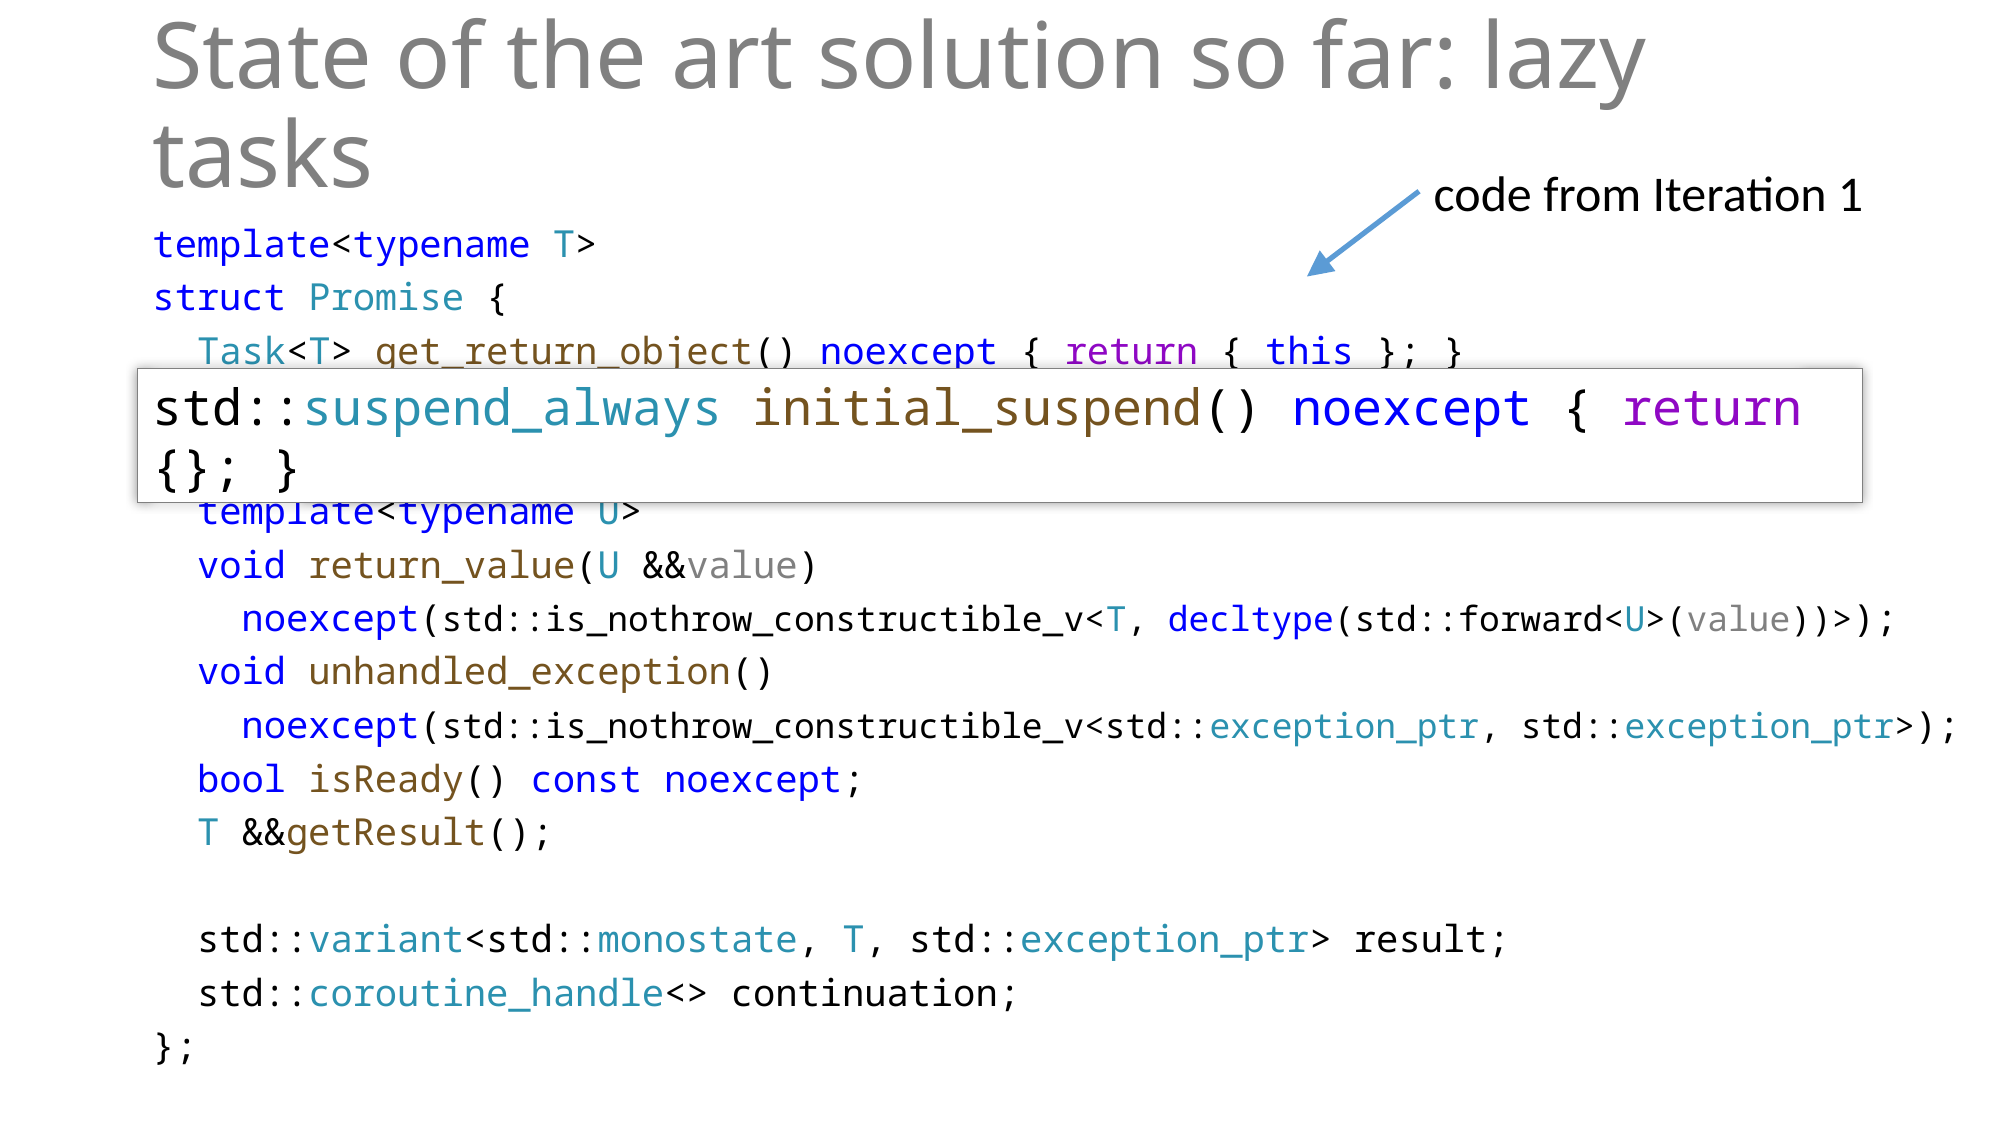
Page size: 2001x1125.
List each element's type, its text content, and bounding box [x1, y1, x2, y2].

title State of the art solution so far: lazy tasks [137, 0, 1863, 217]
text_box code from Iteration 1 [1419, 153, 1911, 229]
list template<typename T> struct Promise { Task<T> get_return_object() noexcept { return { this }; } std::suspend_never initial_suspend() noexcept { return {}; } auto final_suspend() noexcept; template<typename U> void return_value(U &&value) noexcept(std::is_nothrow_constructible_v<T, decltype(std::forward<U>(value))>); void unhandled_exception() noexcept(std::is_nothrow_constructible_v<std::exception_ptr, std::exception_ptr>); bool isReady() const noexcept; T &&getResult(); std::variant<std::monostate, T, std::exception_ptr> result; std::coroutine_handle<> continuation; }; [137, 217, 2000, 1125]
text_box std::suspend_always initial_suspend() noexcept { return {}; } [137, 368, 1863, 503]
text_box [1306, 191, 1419, 277]
